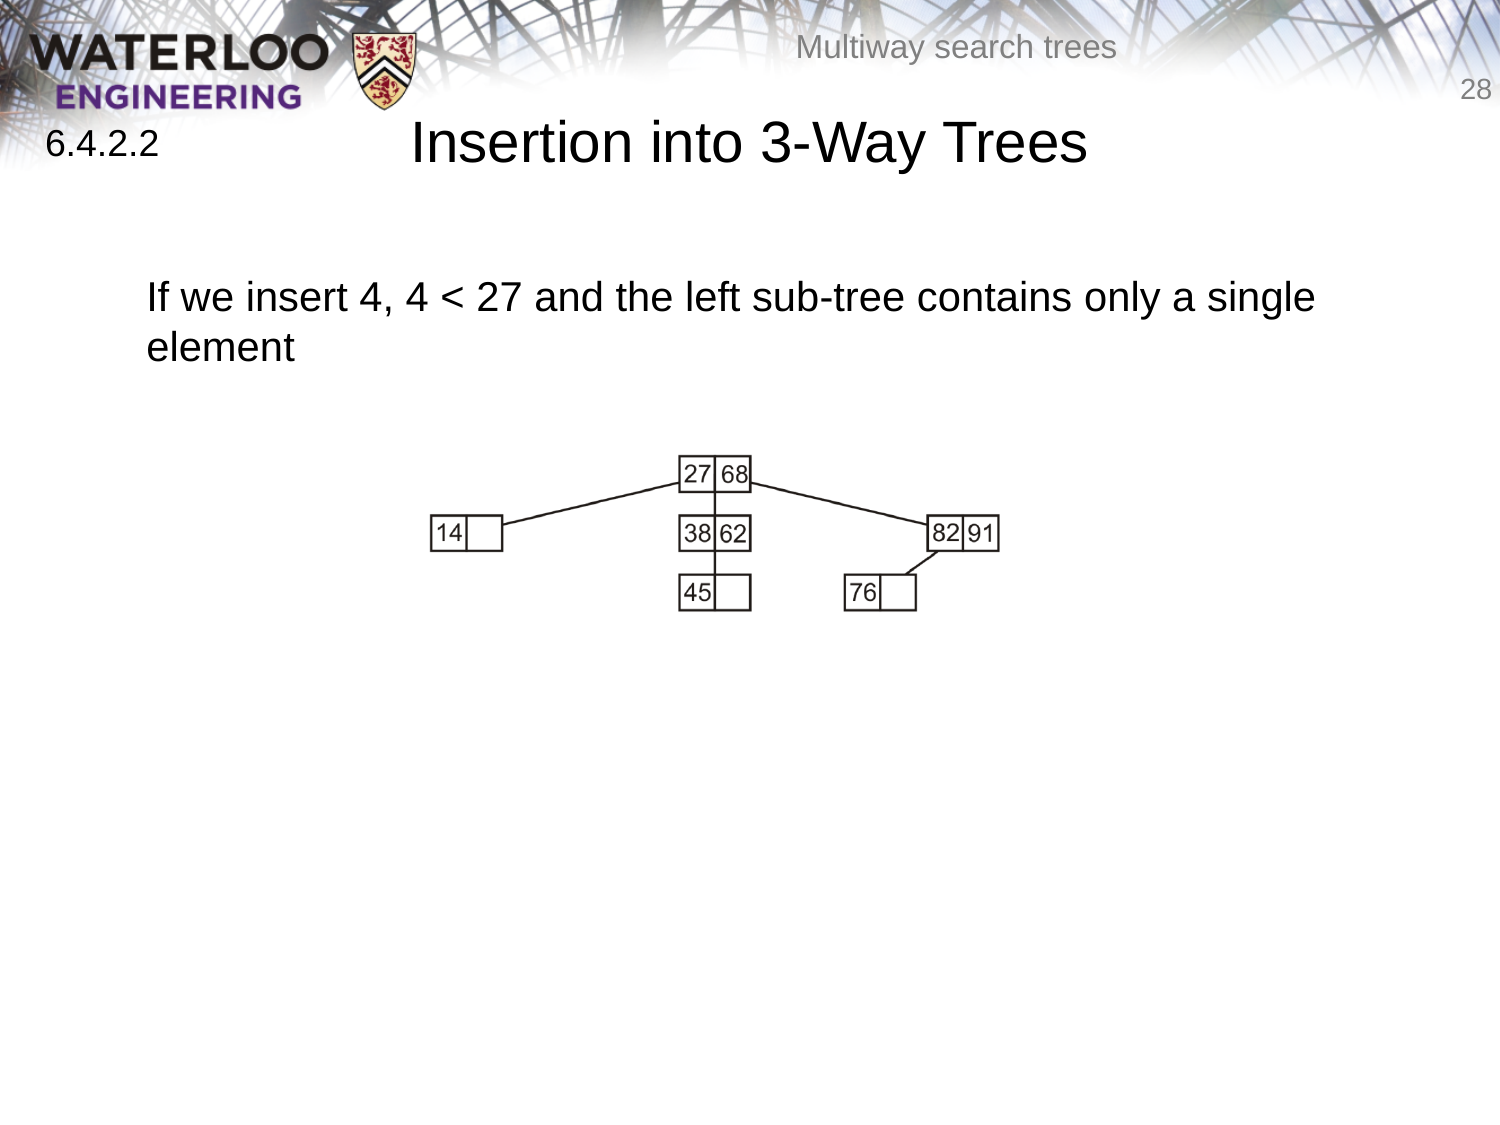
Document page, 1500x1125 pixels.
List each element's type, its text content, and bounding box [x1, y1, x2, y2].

picture [0, 0, 1500, 1125]
title Insertion into 3-Way Trees [74, 44, 1426, 233]
text_box 6.4.2.2 [30, 111, 175, 172]
list If we insert 4, 4 < 27 and the left sub-tree contains only a single element [74, 262, 1426, 1006]
